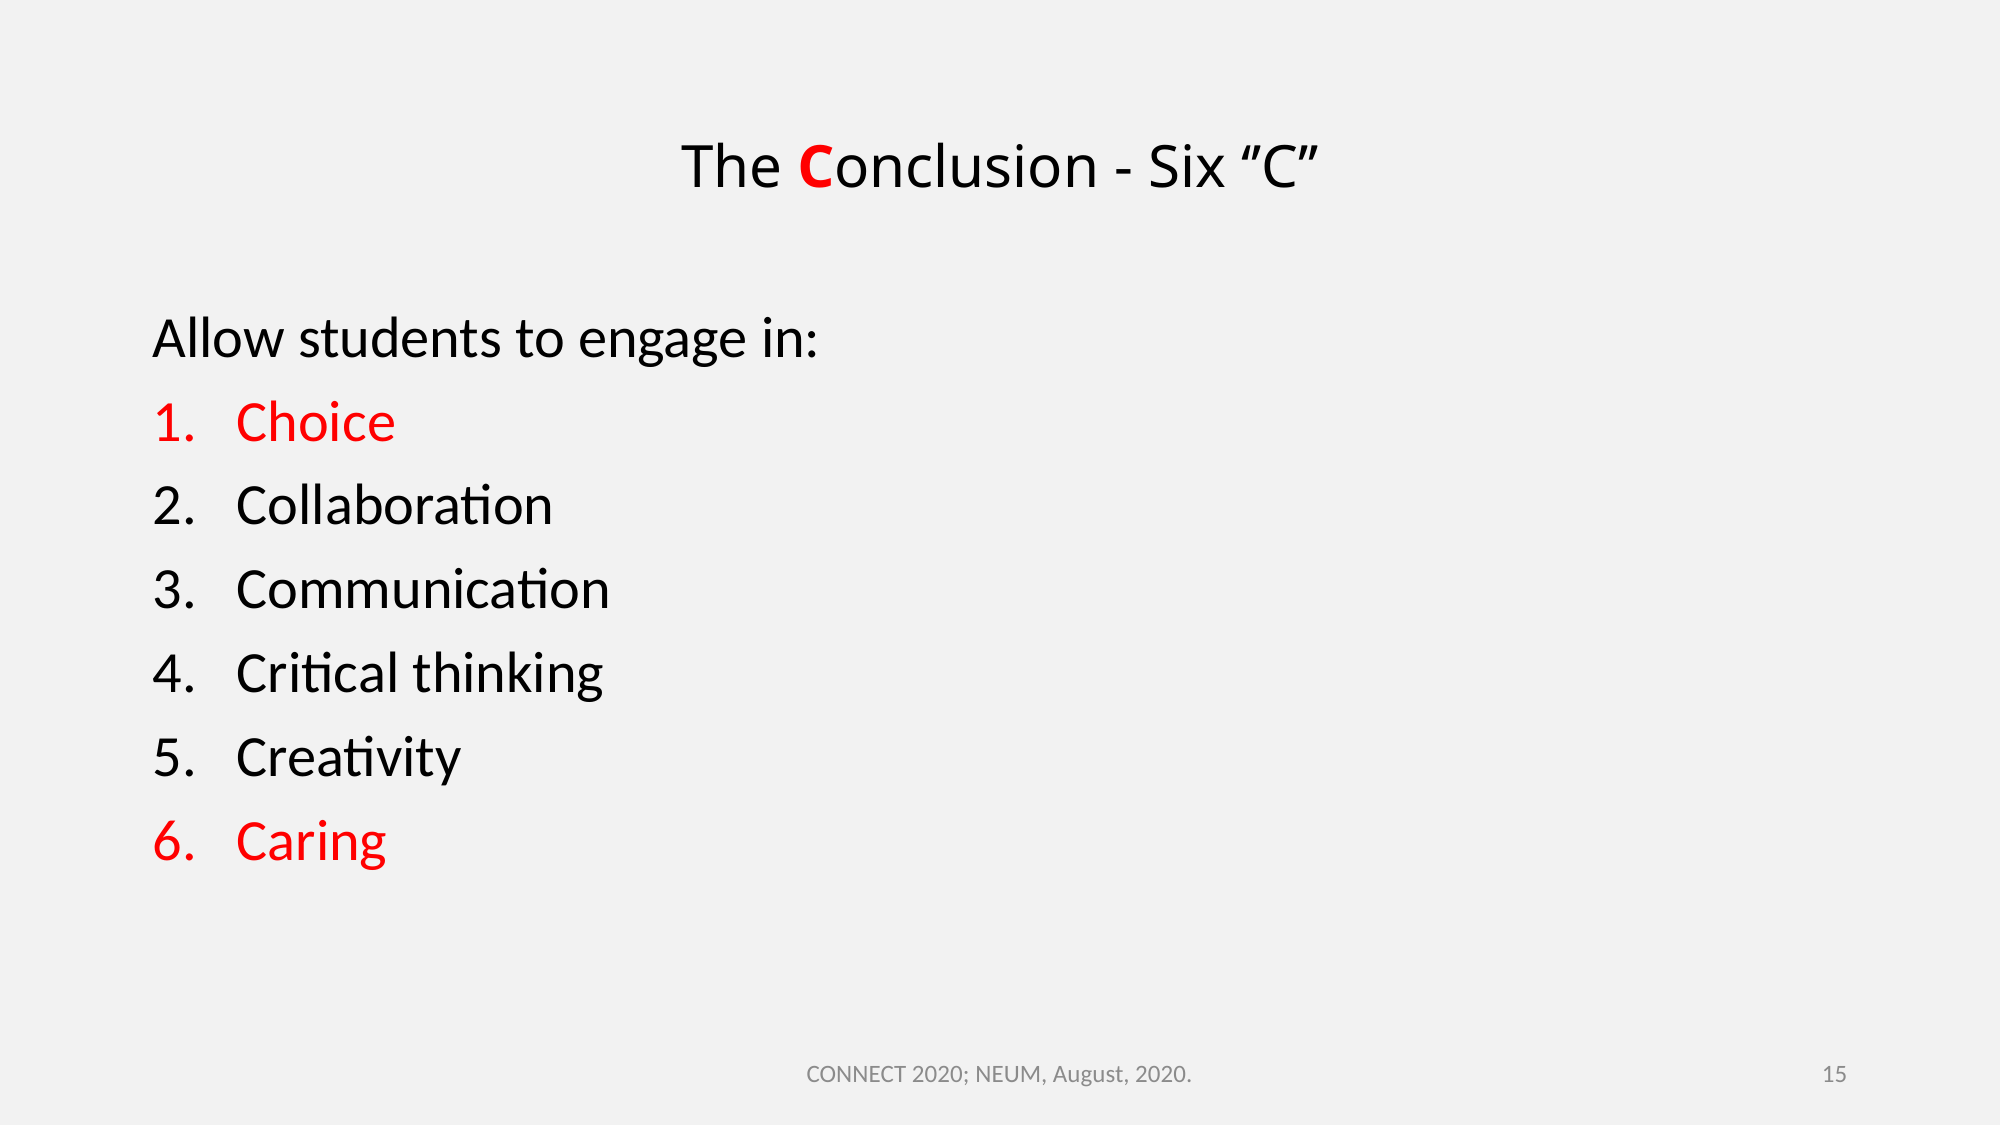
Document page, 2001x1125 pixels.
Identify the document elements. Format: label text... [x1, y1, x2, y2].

footer CONNECT 2020; NEUM, August, 2020. [662, 1042, 1338, 1103]
title The Conclusion - Six ‘’C’’ [137, 59, 1863, 278]
slide_number 15 [1412, 1042, 1863, 1103]
list Allow students to engage in: Choice Collaboration Communication Critical thinking Creativity Caring [137, 299, 1863, 1014]
